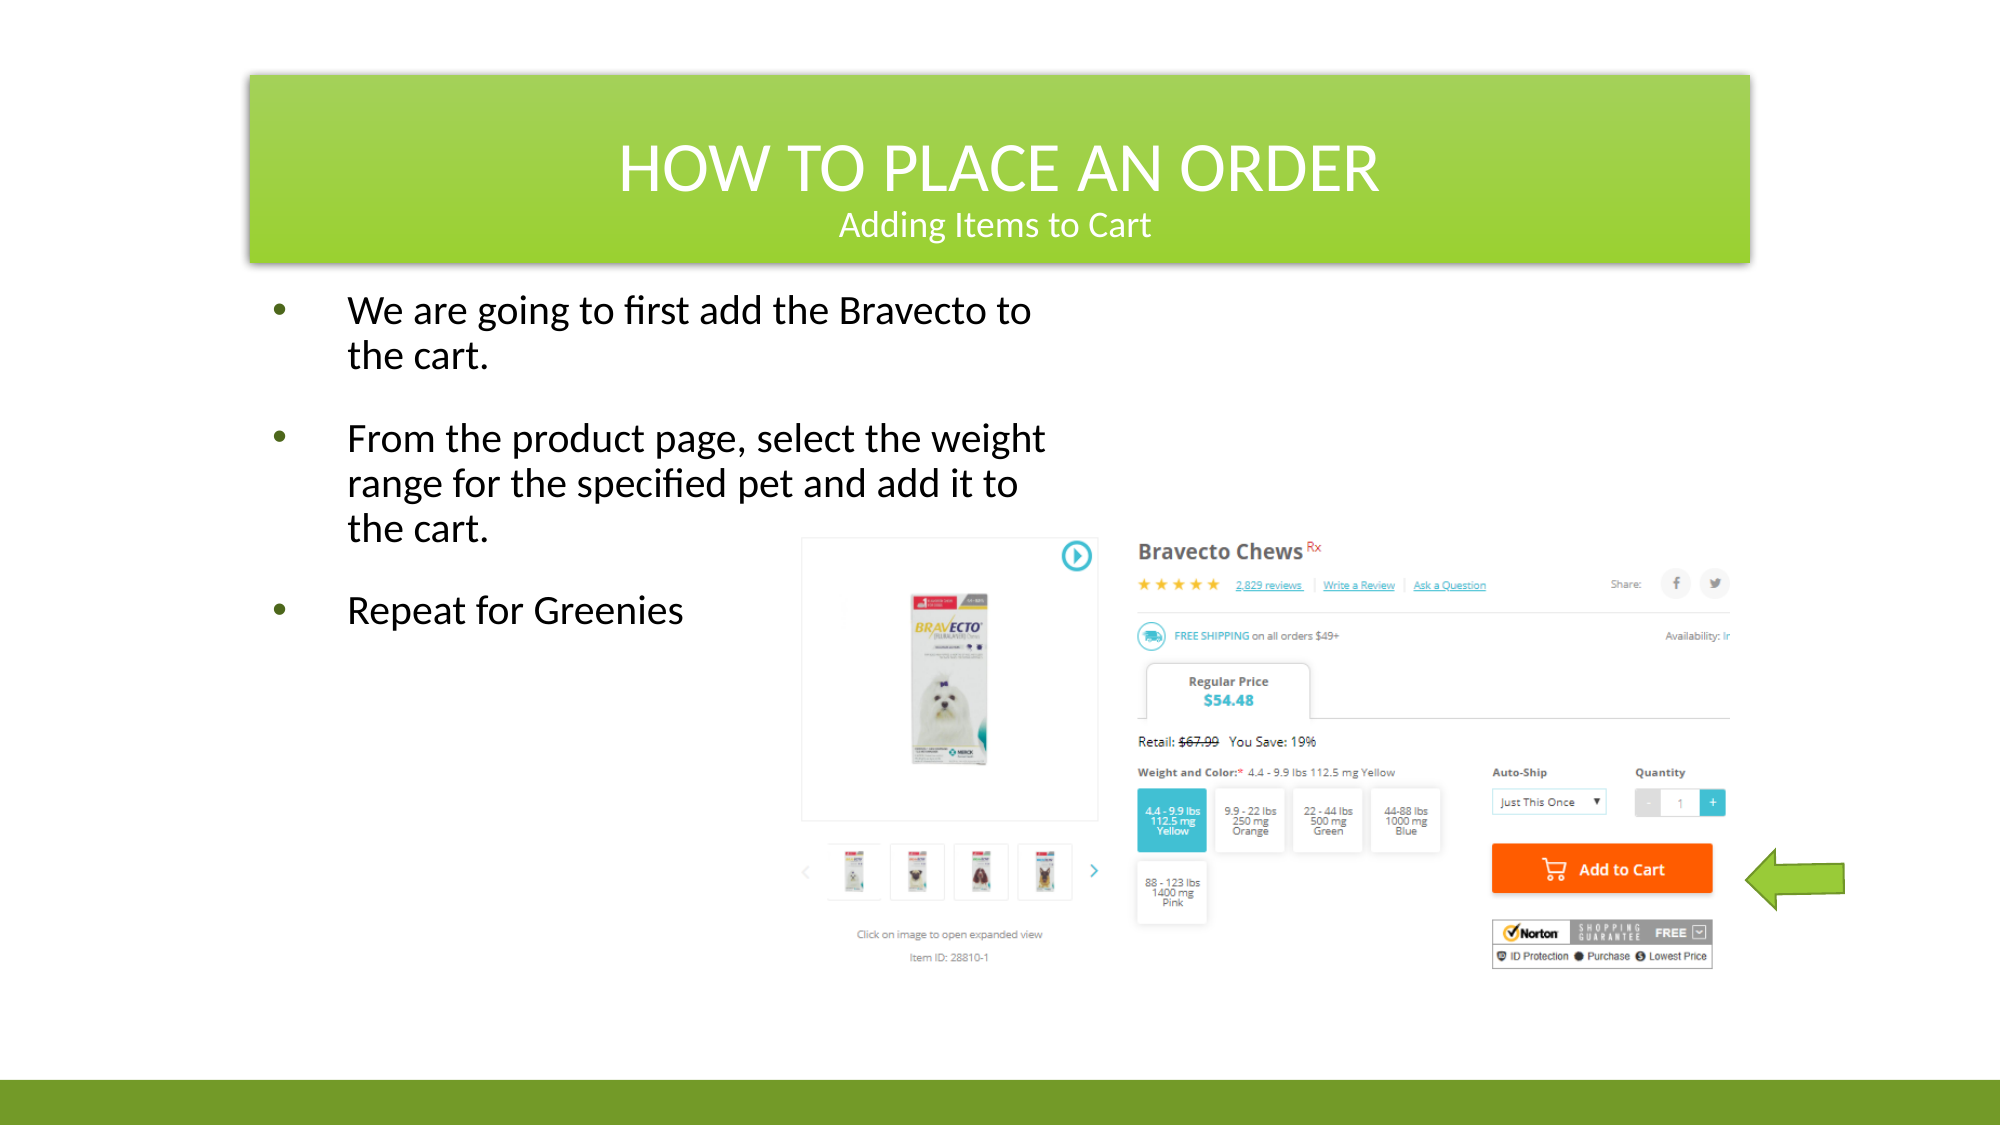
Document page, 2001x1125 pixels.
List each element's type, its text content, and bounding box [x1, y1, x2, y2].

picture [797, 534, 1730, 979]
title How to place an order [249, 75, 1750, 263]
list We are going to first add the Bravecto to the cart. From the product page, select the weight range for the specified pet and add it to the cart. Repeat for Greenies [249, 281, 1080, 1014]
text_box Adding Items to Cart [823, 192, 1454, 252]
text_box [1744, 847, 1845, 912]
